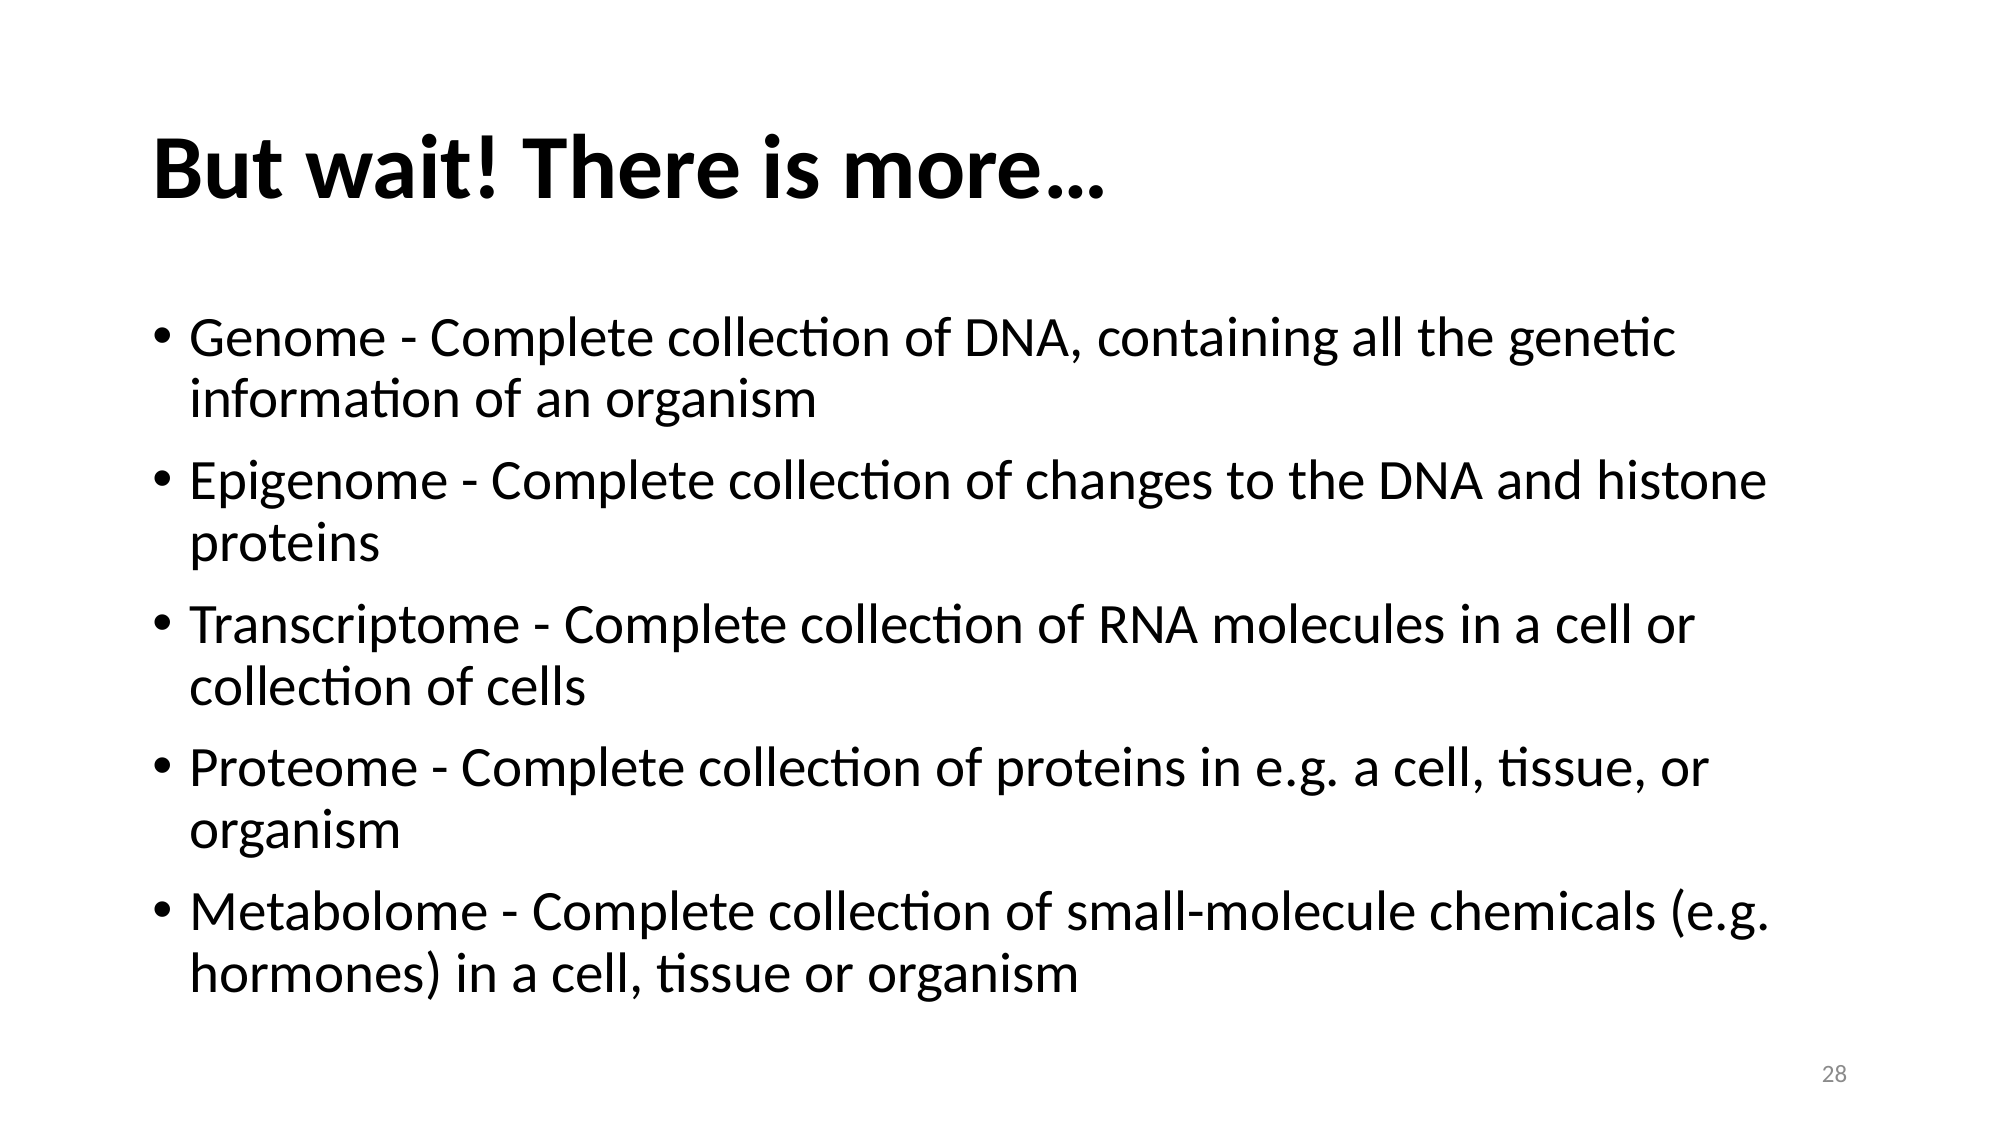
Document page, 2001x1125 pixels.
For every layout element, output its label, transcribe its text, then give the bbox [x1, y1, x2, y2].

list Genome - Complete collection of DNA, containing all the genetic information of an organism Epigenome - Complete collection of changes to the DNA and histone proteins Transcriptome - Complete collection of RNA molecules in a cell or collection of cells Proteome - Complete collection of proteins in e.g. a cell, tissue, or organism Metabolome - Complete collection of small-molecule chemicals (e.g. hormones) in a cell, tissue or organism [137, 299, 1863, 1014]
title But wait! There is more… [137, 59, 1863, 278]
slide_number 28 [1412, 1042, 1863, 1103]
